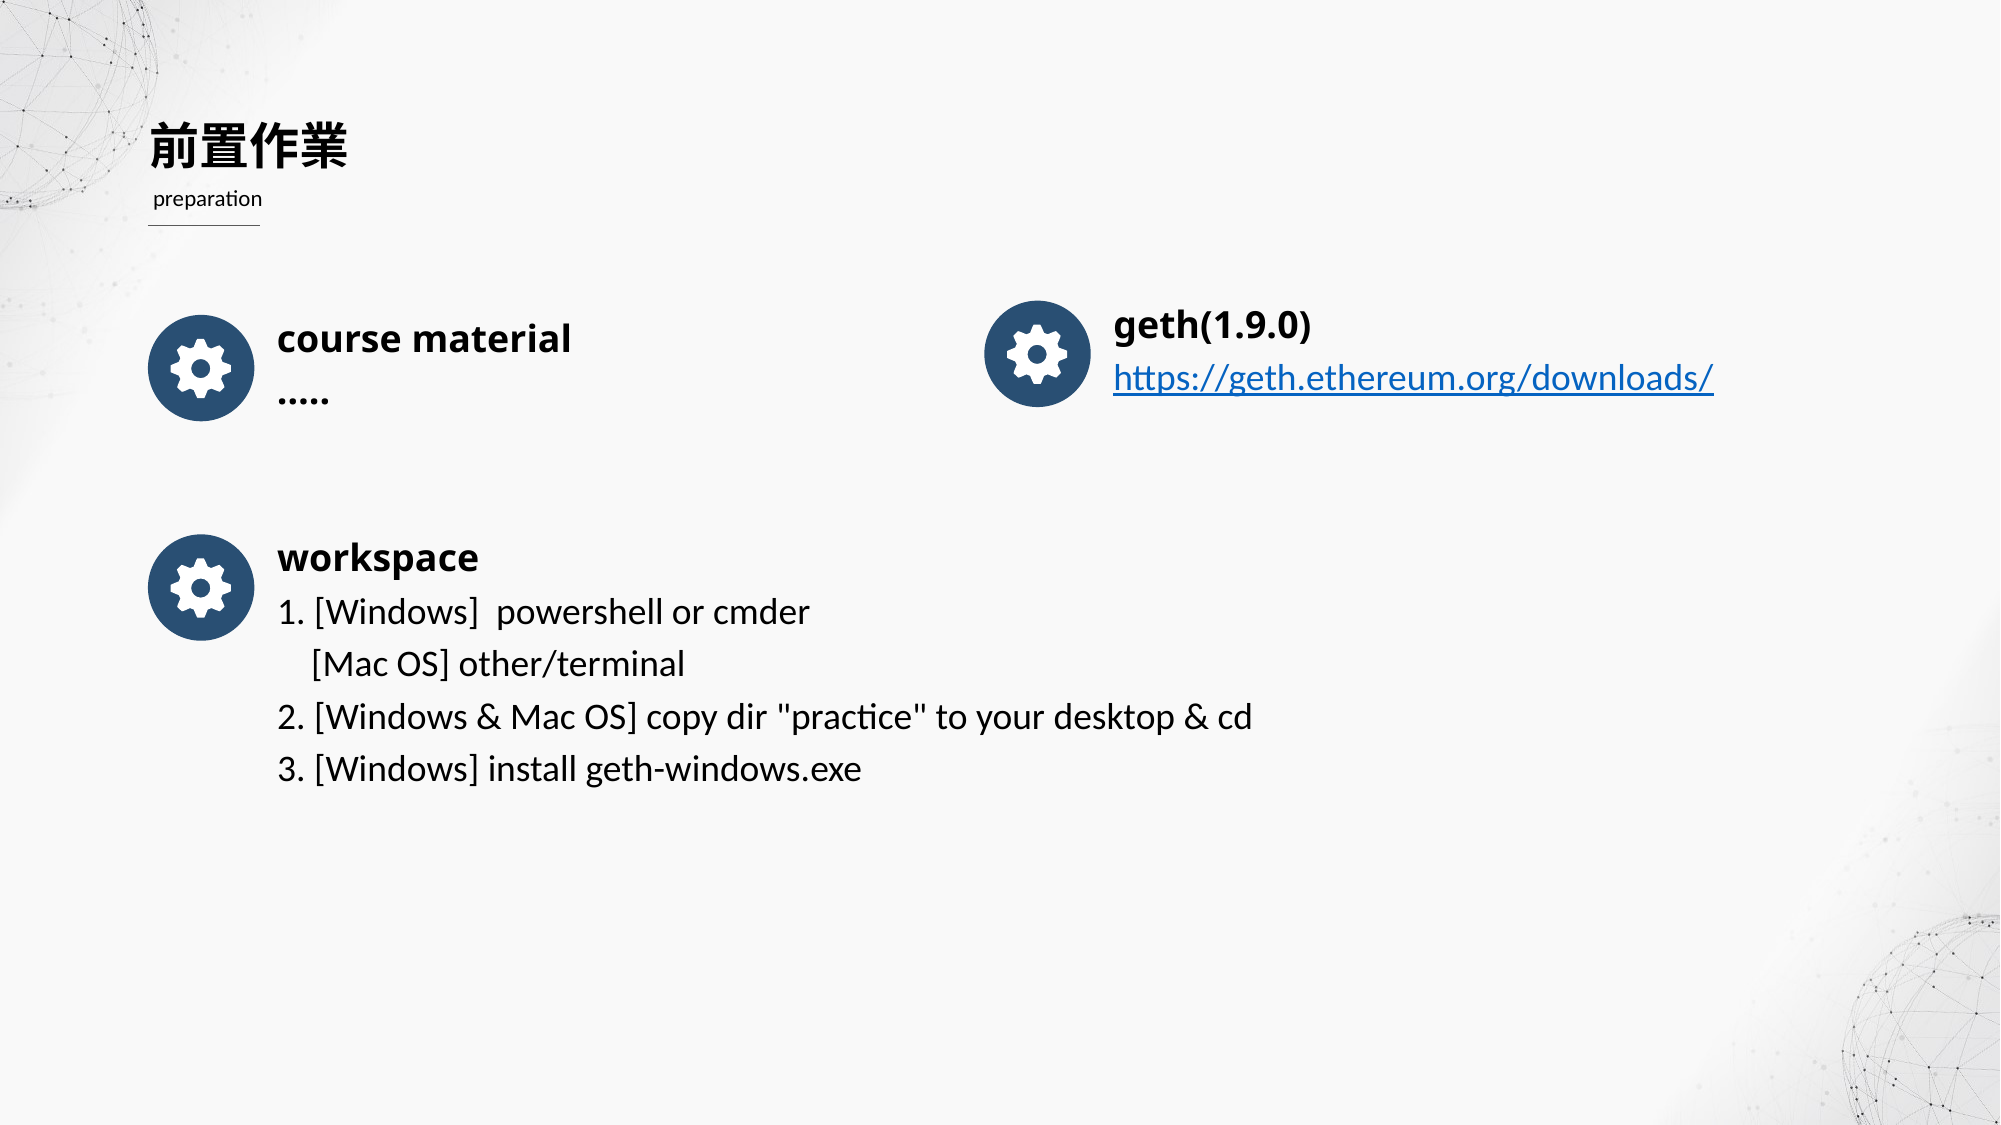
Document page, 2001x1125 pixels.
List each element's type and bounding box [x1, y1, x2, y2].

text_box [1113, 300, 1904, 422]
text_box [276, 314, 1114, 436]
text_box [276, 534, 1348, 798]
text_box [138, 108, 828, 242]
text_box [147, 314, 255, 422]
picture [0, 0, 2000, 1125]
text_box [984, 300, 1091, 408]
text_box [147, 534, 255, 641]
